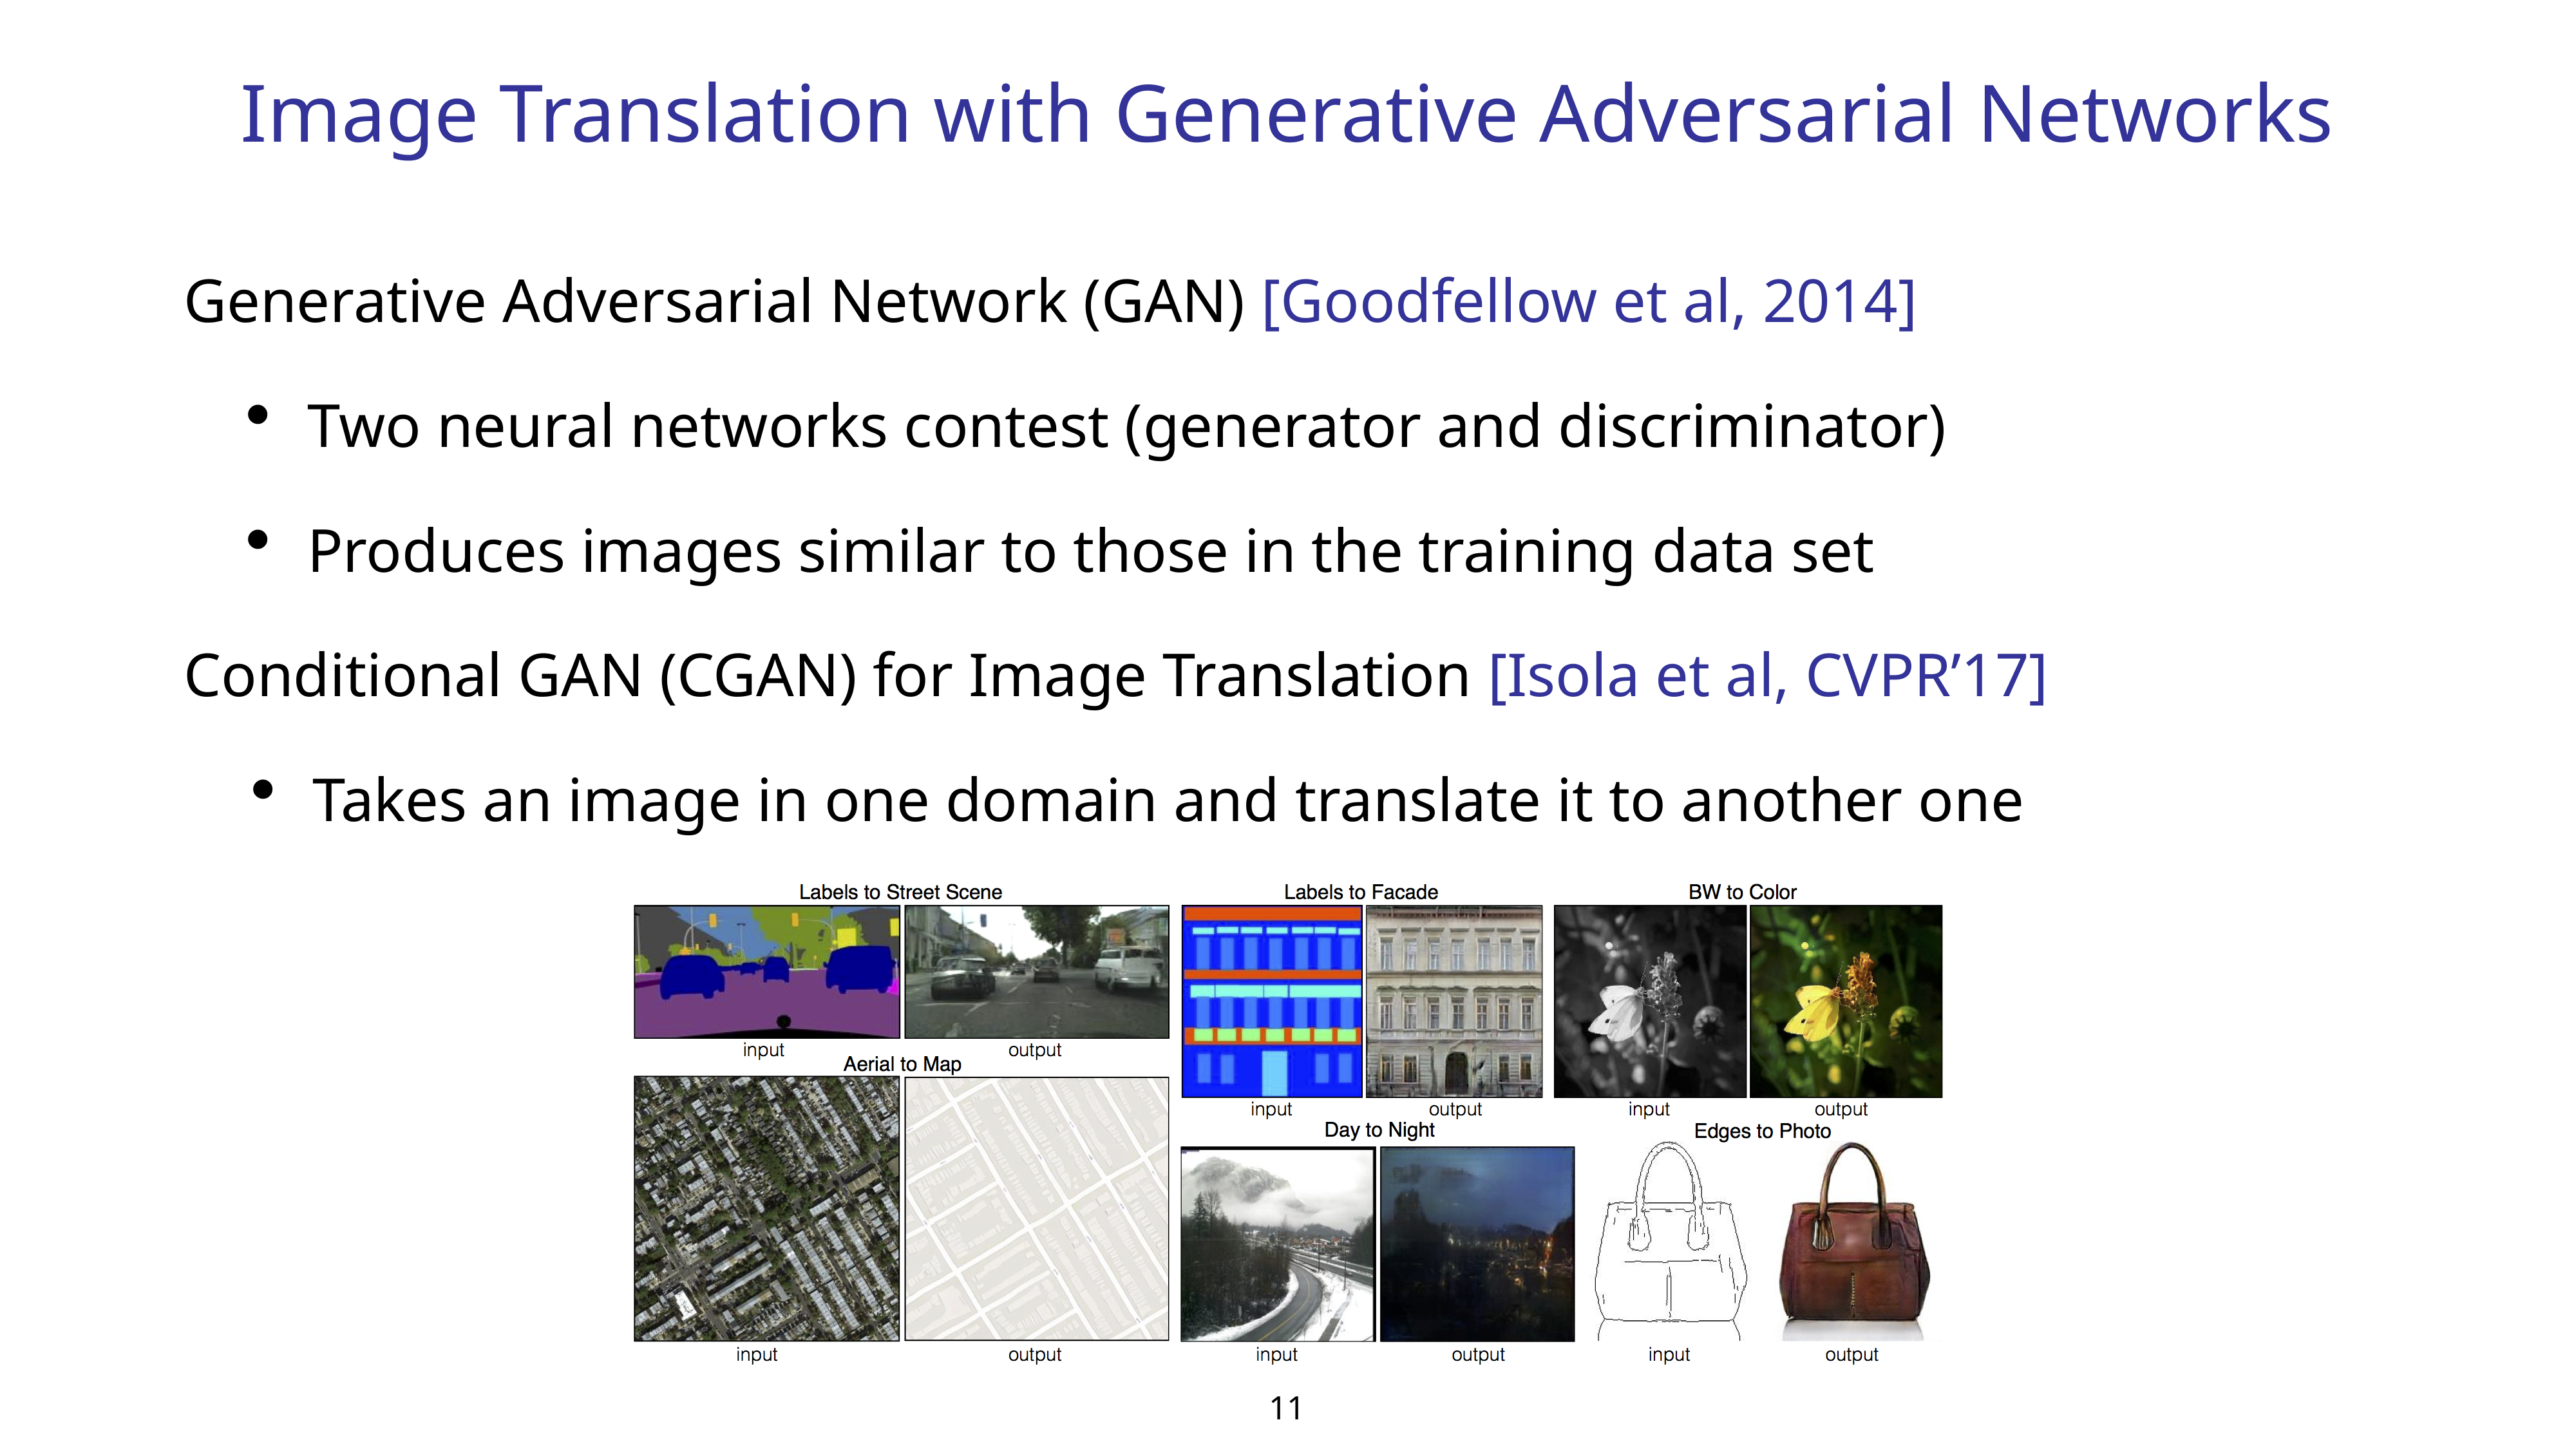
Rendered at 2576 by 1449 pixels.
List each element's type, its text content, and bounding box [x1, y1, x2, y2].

slide_number 11 [1263, 1381, 1312, 1431]
title Image Translation with Generative Adversarial Networks [178, 34, 2398, 186]
picture [632, 882, 1944, 1367]
list Generative Adversarial Network (GAN) [Goodfellow et al, 2014] Two neural networks contest (generator and discriminator) Produces images similar to those in the training data set Conditional GAN (CGAN) for Image Translation [Isola et al, CVPR’17] Takes an image in one domain and translate it to another one [178, 241, 2398, 856]
